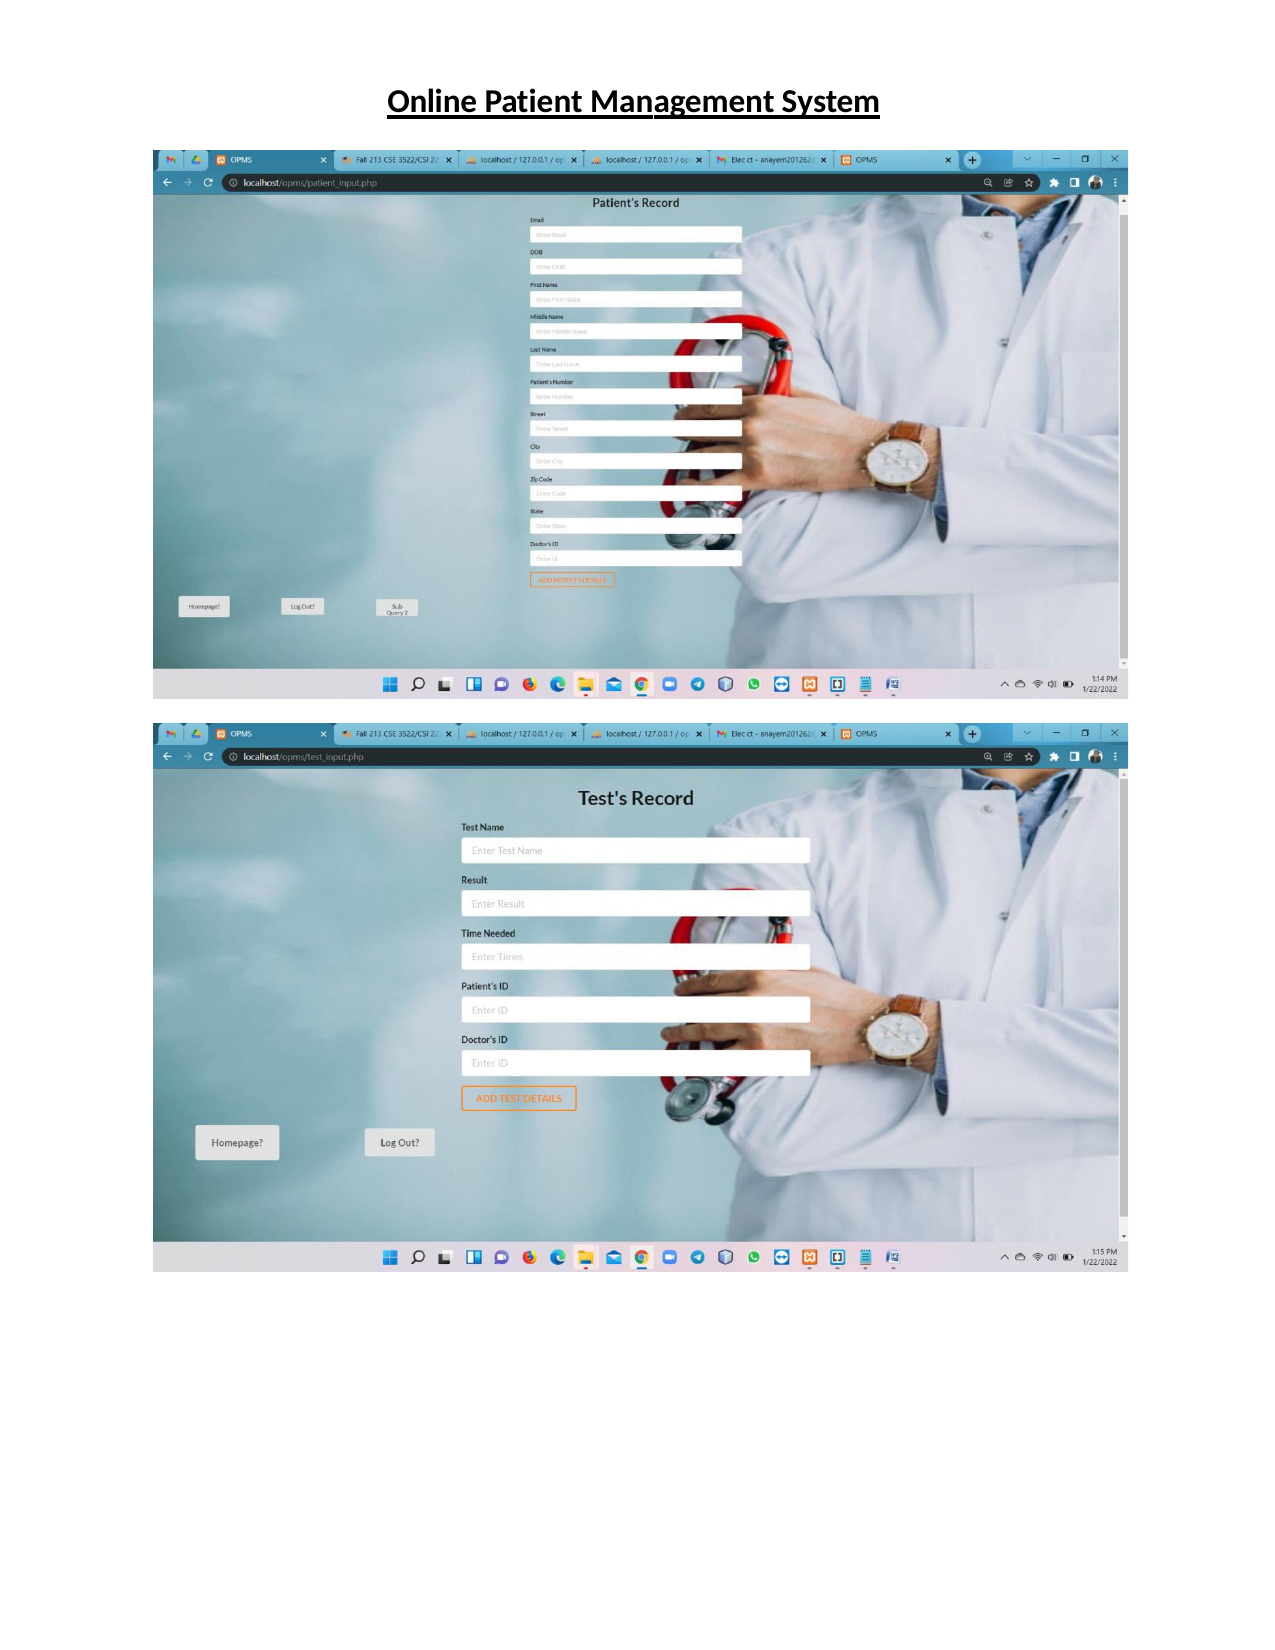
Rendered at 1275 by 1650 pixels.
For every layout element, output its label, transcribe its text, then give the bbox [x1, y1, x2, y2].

text_box [153, 723, 1129, 1272]
text_box [153, 150, 1129, 699]
text_box Online Patient Management System [385, 79, 890, 120]
